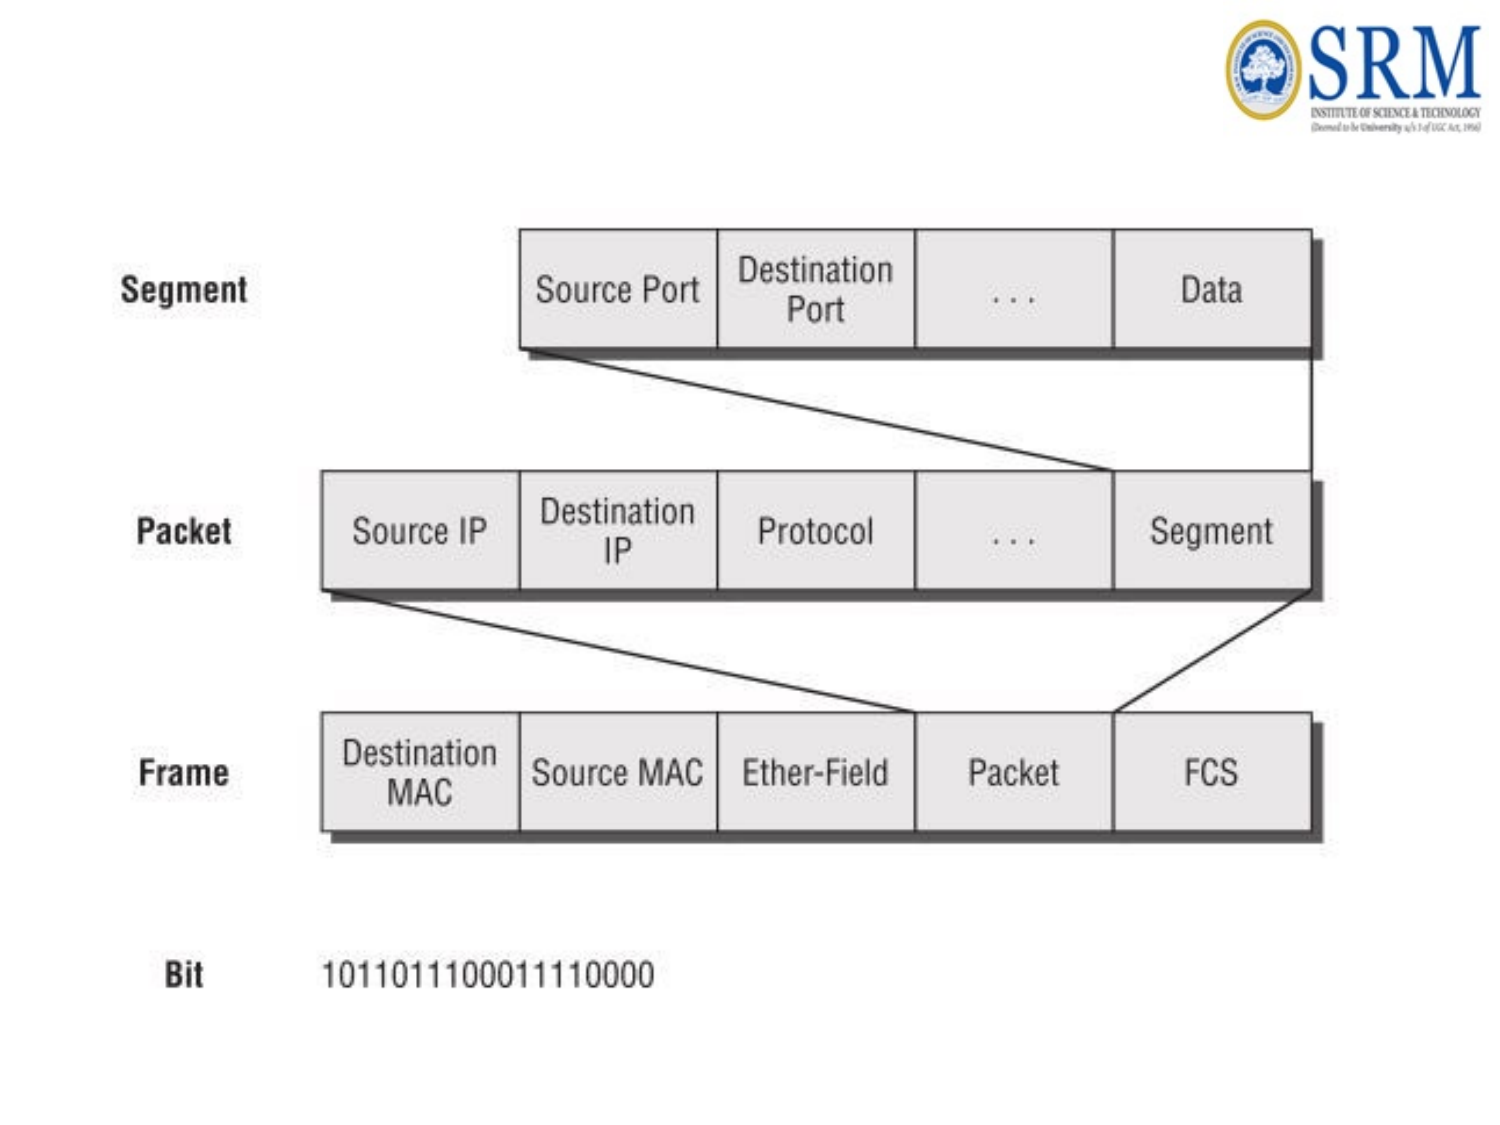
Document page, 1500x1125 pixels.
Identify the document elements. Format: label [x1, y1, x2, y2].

picture [1223, 0, 1489, 149]
picture [76, 207, 1389, 1037]
